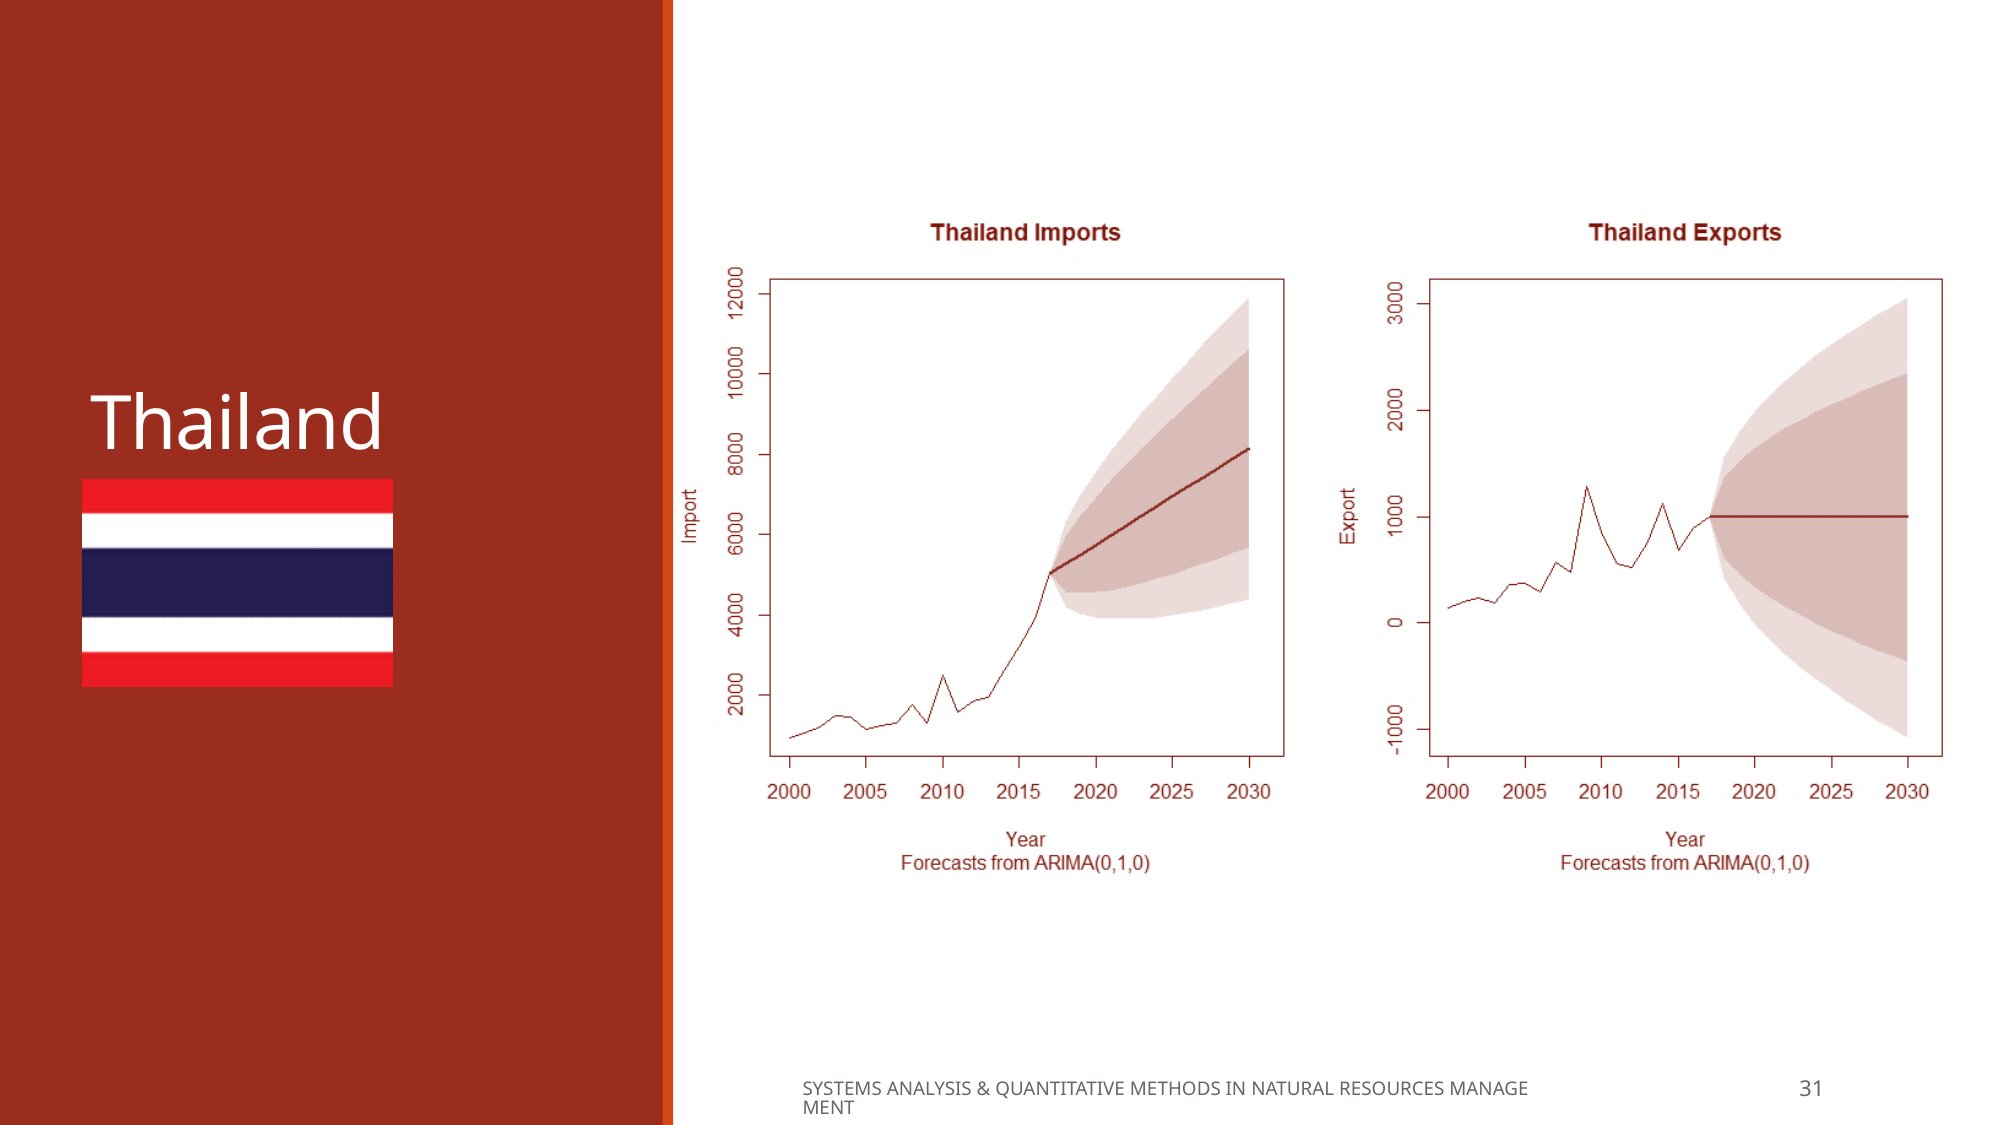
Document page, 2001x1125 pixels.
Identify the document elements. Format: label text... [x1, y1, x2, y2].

footer Systems Analysis & Quantitative Methods in Natural Resources Management [787, 1059, 1550, 1120]
slide_number 31 [1624, 1059, 1840, 1120]
picture [81, 479, 393, 688]
title Thailand [75, 97, 600, 473]
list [673, 182, 1993, 877]
